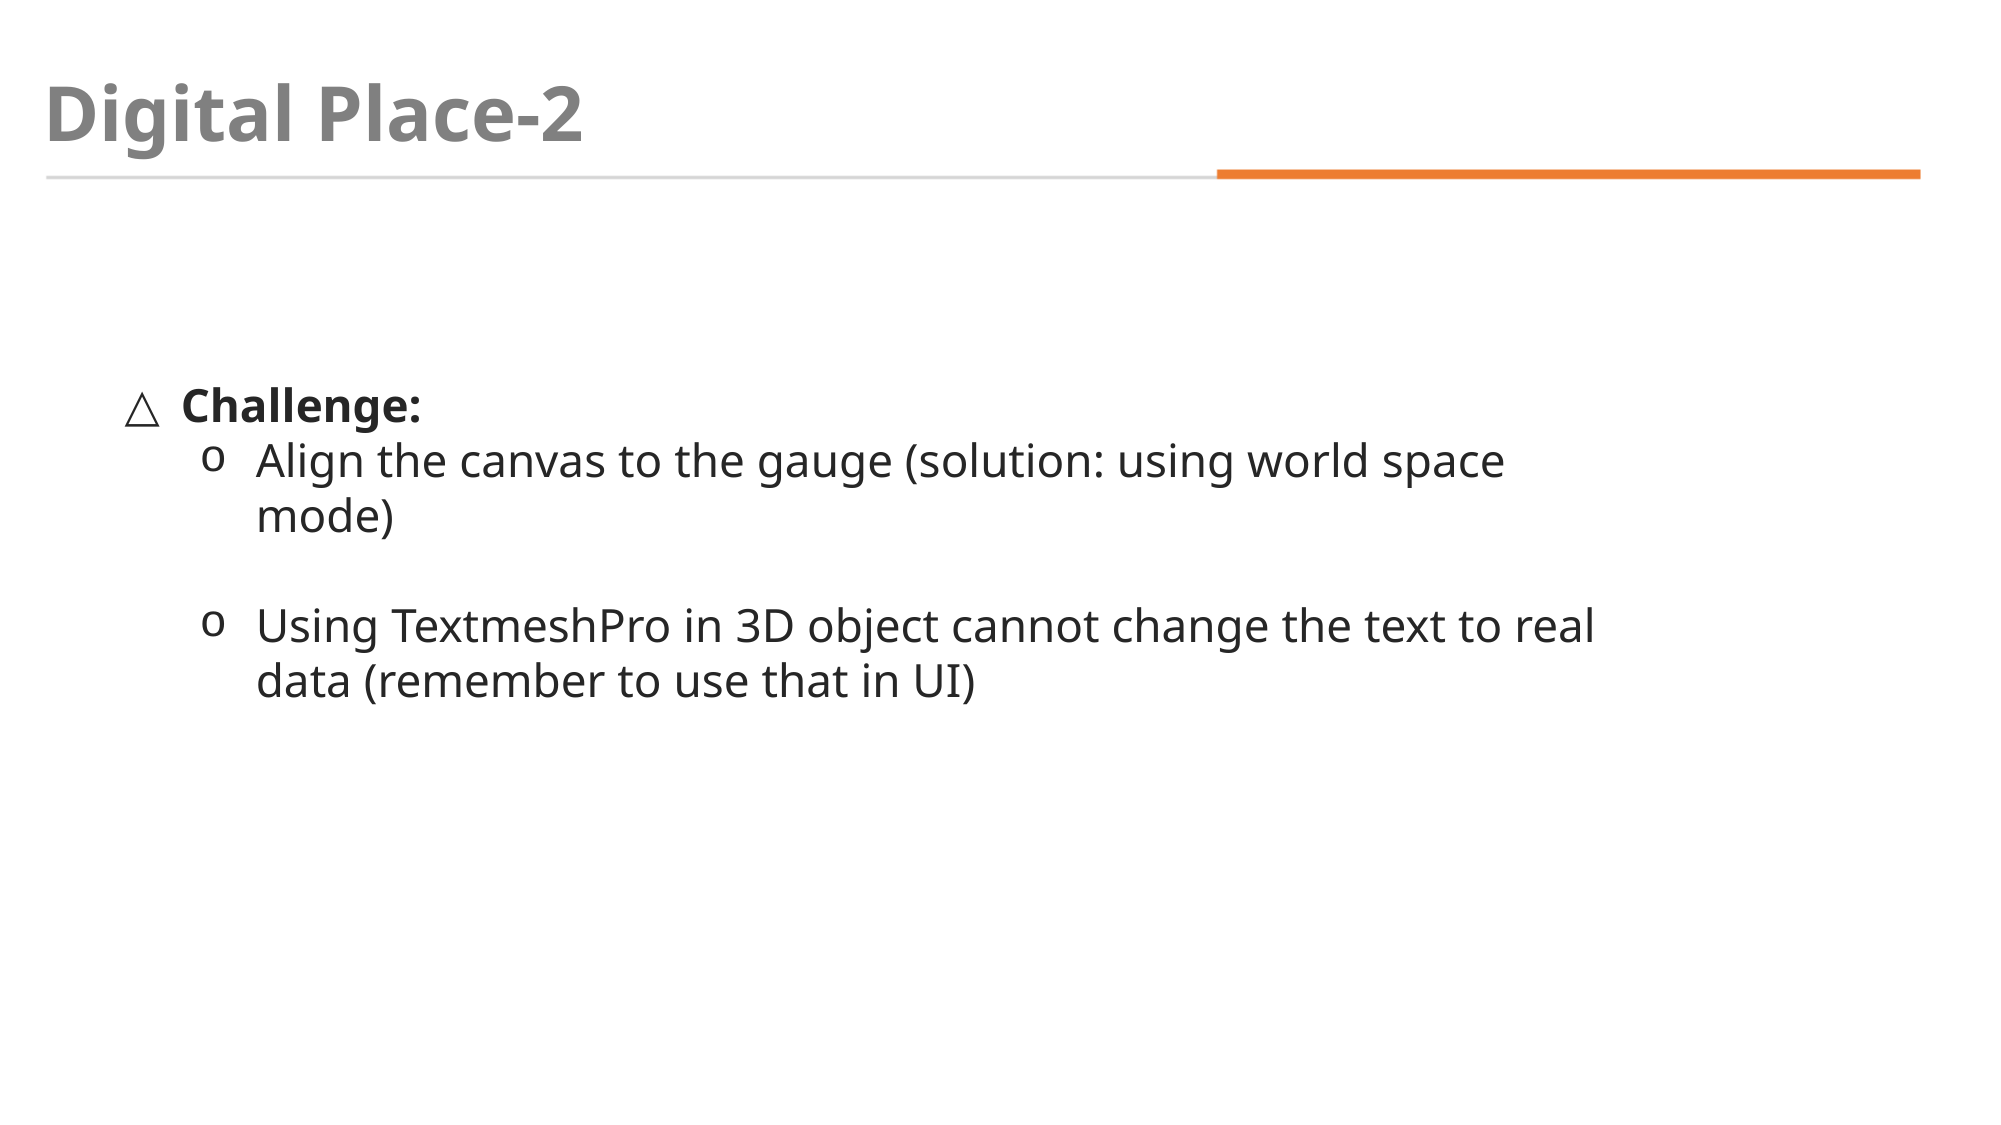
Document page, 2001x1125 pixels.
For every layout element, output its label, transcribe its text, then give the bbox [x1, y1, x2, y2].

text_box Challenge: Align the canvas to the gauge (solution: using world space mode) Using TextmeshPro in 3D object cannot change the text to real data (remember to use that in UI) [109, 314, 1624, 714]
text_box Digital Place-2 [28, 0, 622, 165]
picture [0, 165, 1933, 188]
